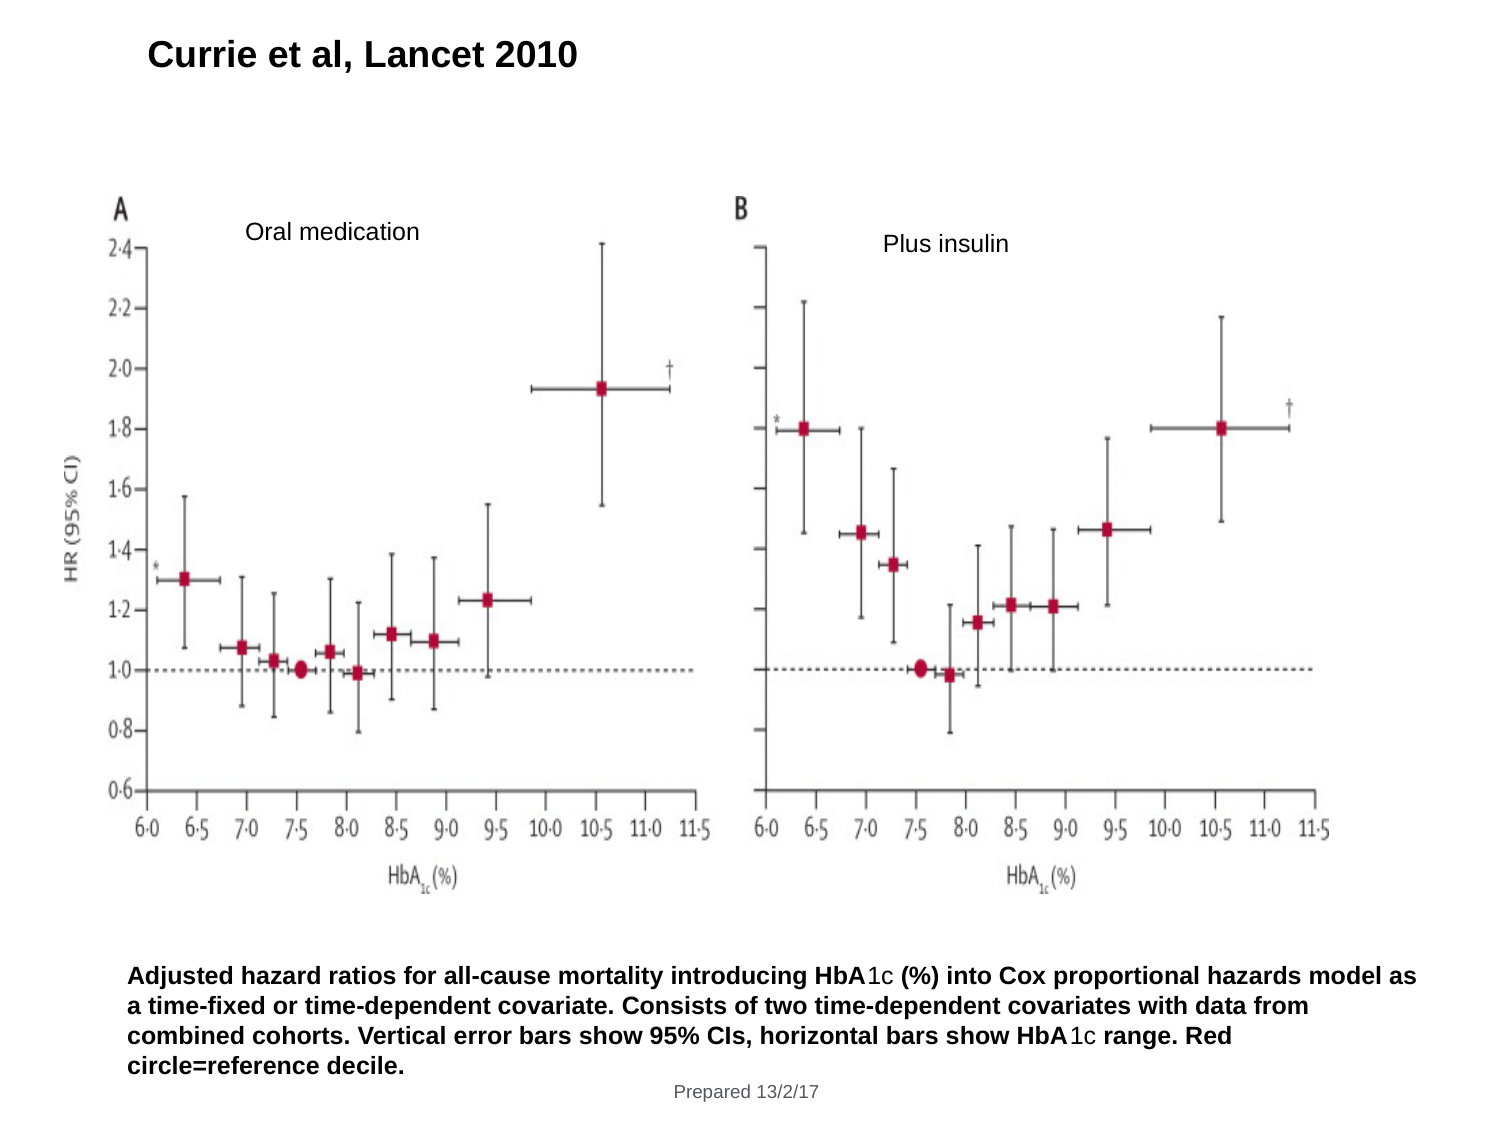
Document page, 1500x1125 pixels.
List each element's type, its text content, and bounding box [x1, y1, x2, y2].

picture [64, 196, 1330, 894]
text_box Currie et al, Lancet 2010 [132, 22, 798, 83]
text_box Adjusted hazard ratios for all-cause mortality introducing HbA1c (%) into Cox proportional hazards model as a time-fixed or time-dependent covariate. Consists of two time-dependent covariates with data from combined cohorts. Vertical error bars show 95% CIs, horizontal bars show HbA1c range. Red circle=reference decile. [112, 952, 1436, 1087]
